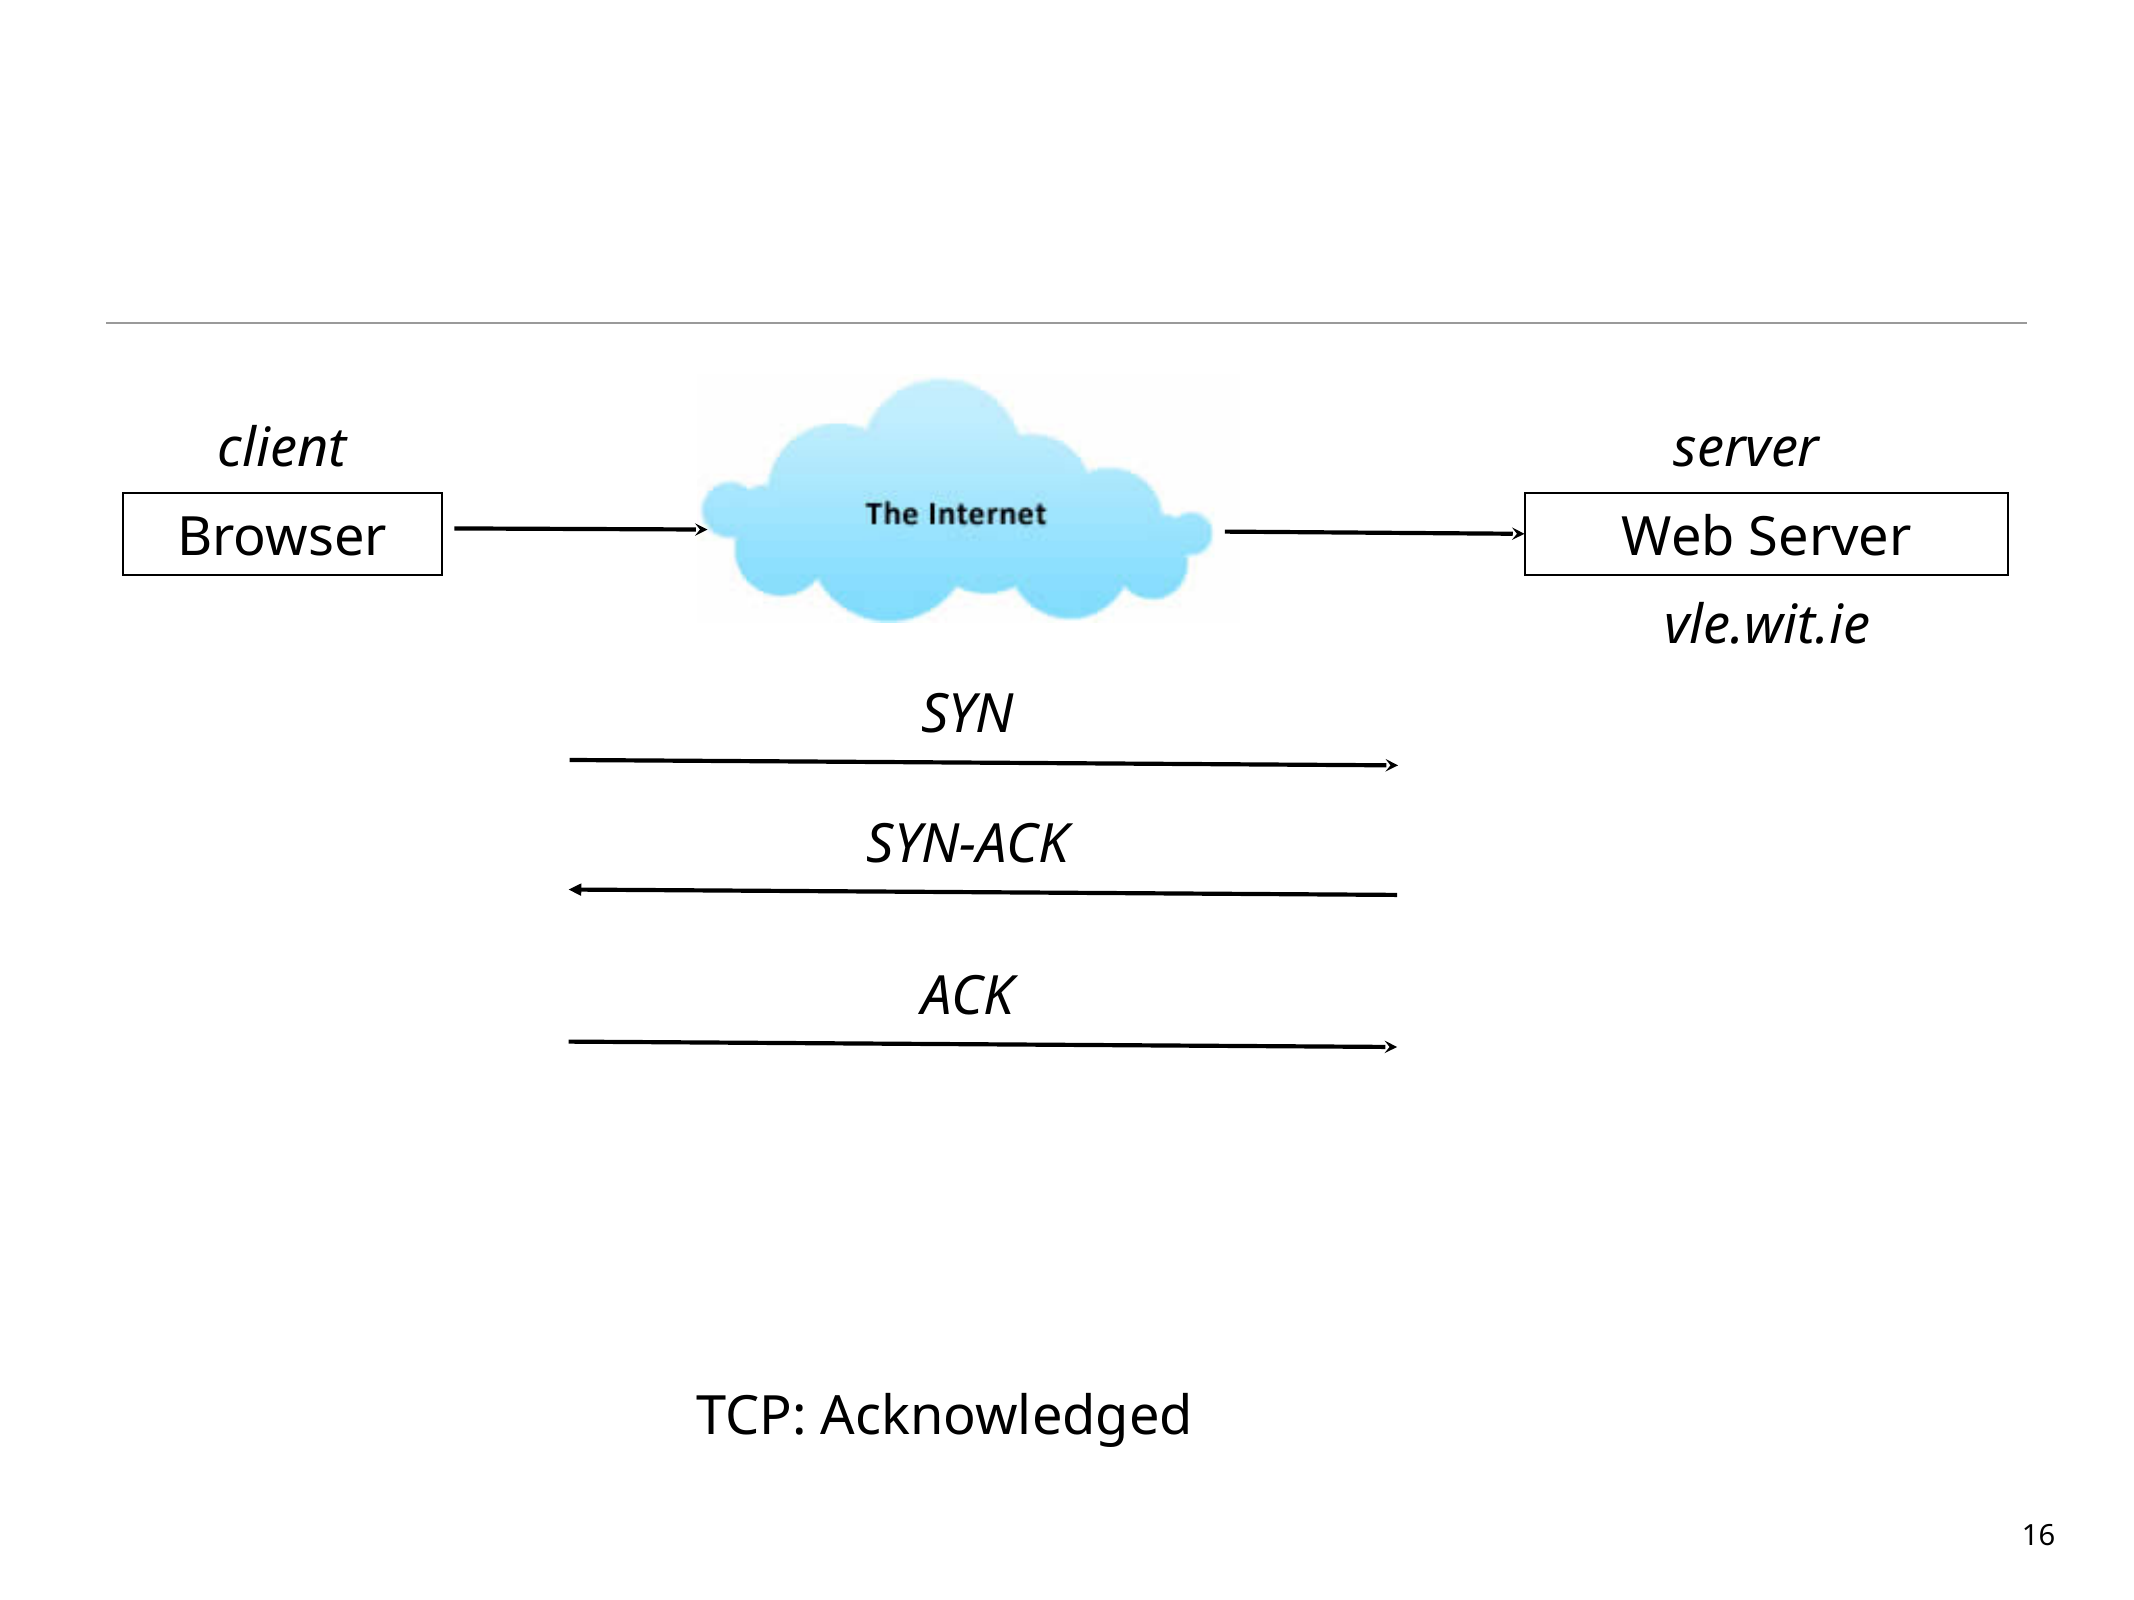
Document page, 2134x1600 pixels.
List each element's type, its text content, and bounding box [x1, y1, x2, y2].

text_box client [122, 403, 442, 486]
text_box Browser [122, 493, 442, 575]
text_box TCP: Acknowledged [633, 1372, 1257, 1454]
text_box [568, 883, 1398, 896]
text_box [1384, 1040, 1398, 1054]
text_box ACK [808, 951, 1128, 1034]
text_box SYN-ACK [808, 799, 1128, 882]
text_box server [1587, 403, 1907, 486]
picture [697, 374, 1240, 624]
text_box [1385, 759, 1399, 772]
text_box Web Server [1525, 493, 2009, 575]
slide_number 16 [2011, 1507, 2065, 1559]
text_box vle.wit.ie [1608, 580, 1927, 663]
text_box SYN [808, 670, 1128, 752]
text_box [1512, 527, 1525, 540]
